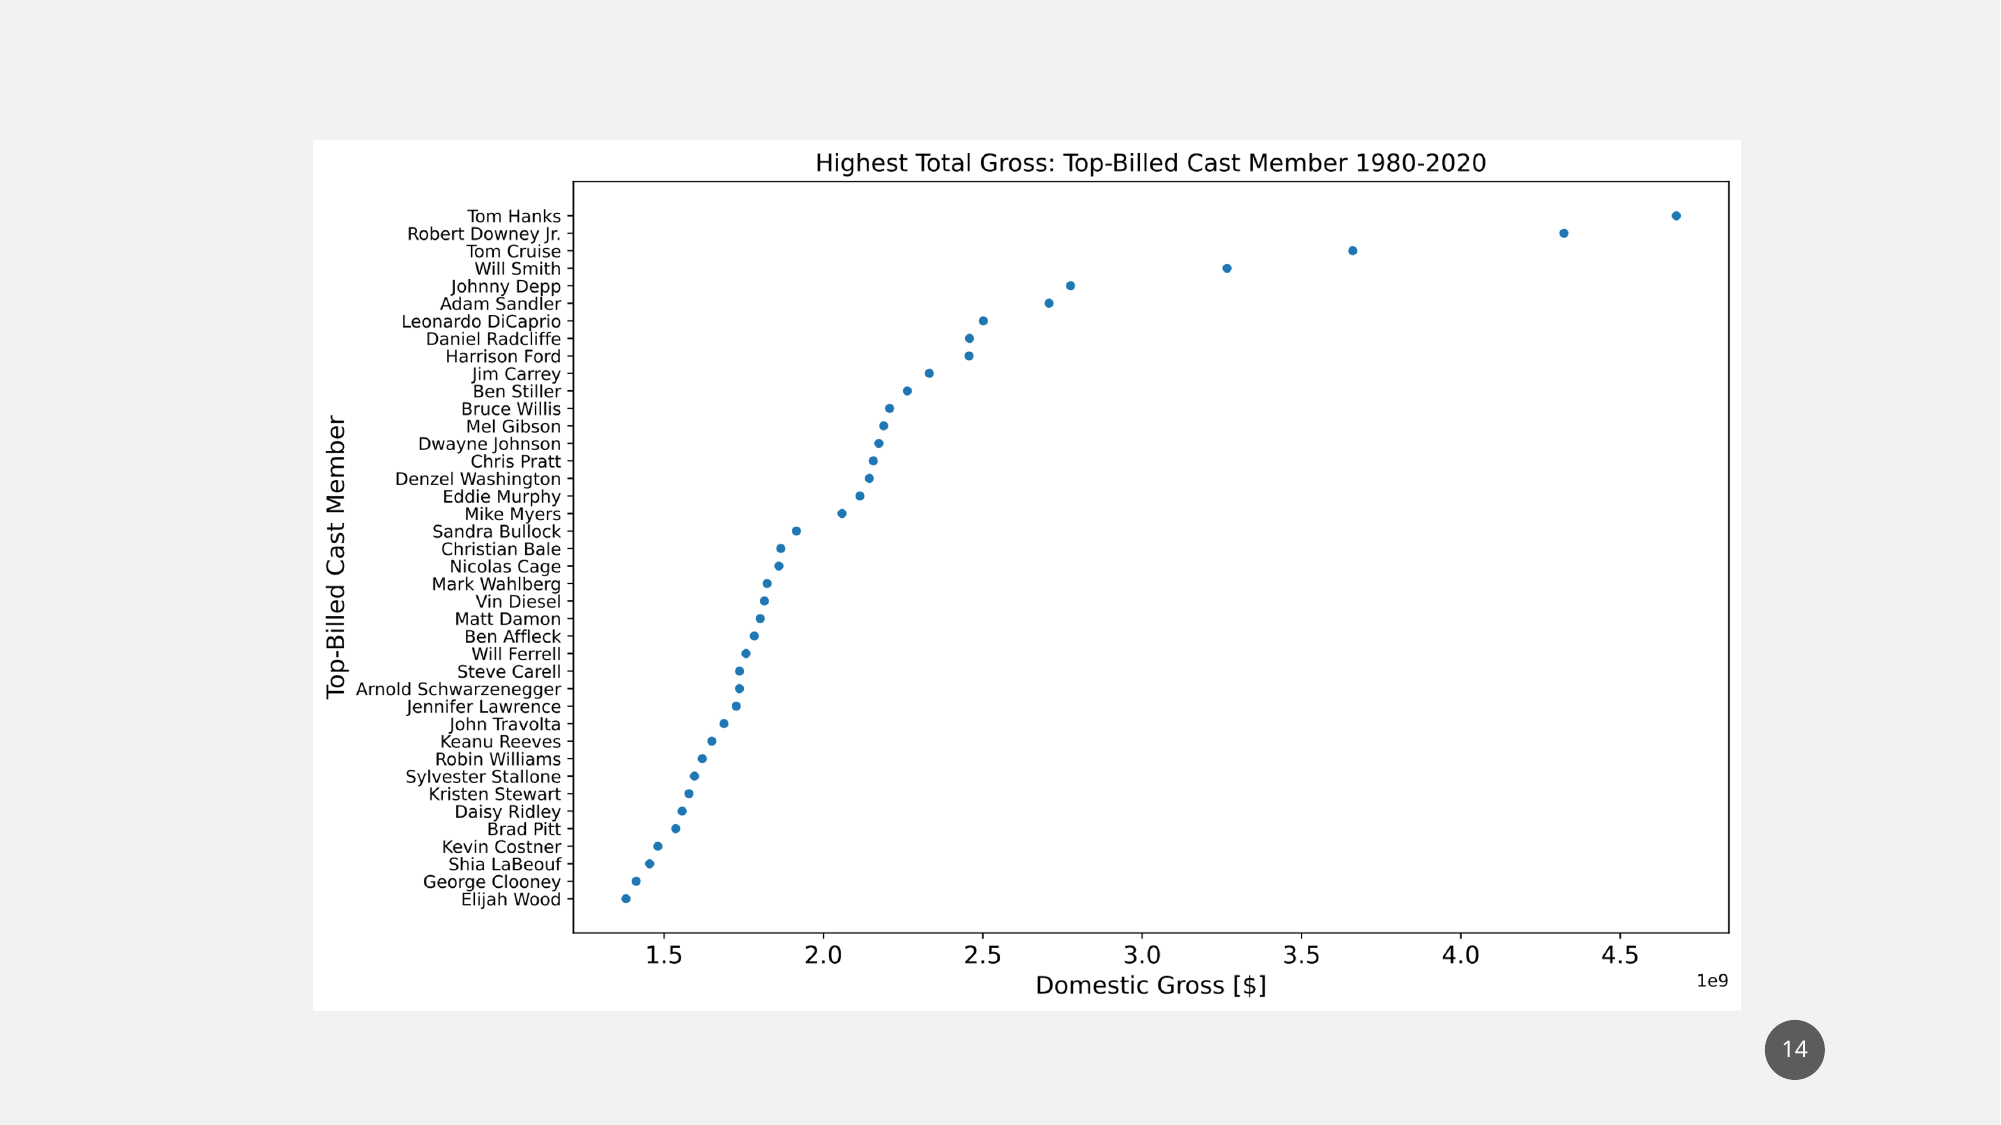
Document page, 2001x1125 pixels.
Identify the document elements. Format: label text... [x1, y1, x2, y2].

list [312, 140, 1741, 1011]
slide_number 14 [1764, 1019, 1825, 1080]
